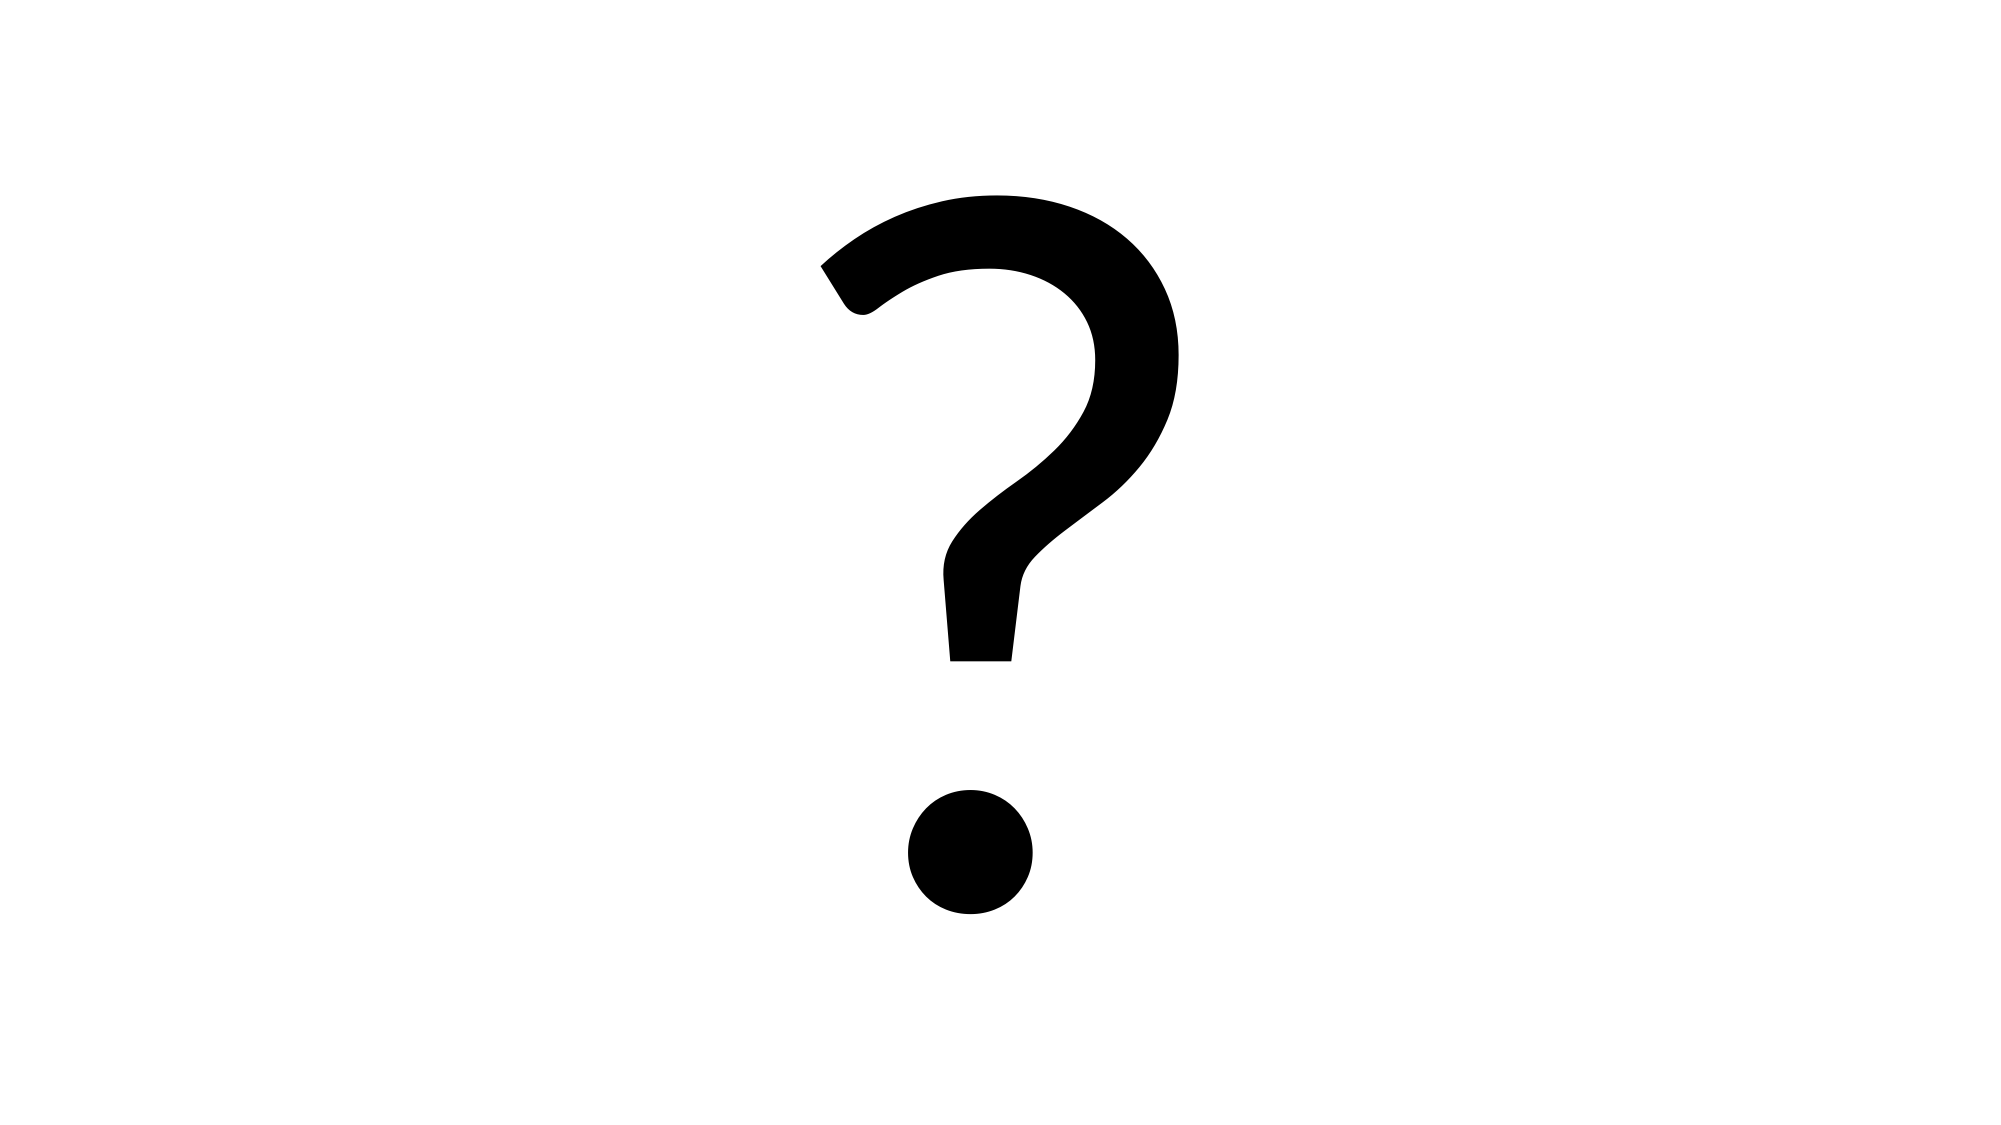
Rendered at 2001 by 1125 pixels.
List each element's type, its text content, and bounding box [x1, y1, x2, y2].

list ? [0, 0, 2000, 1125]
